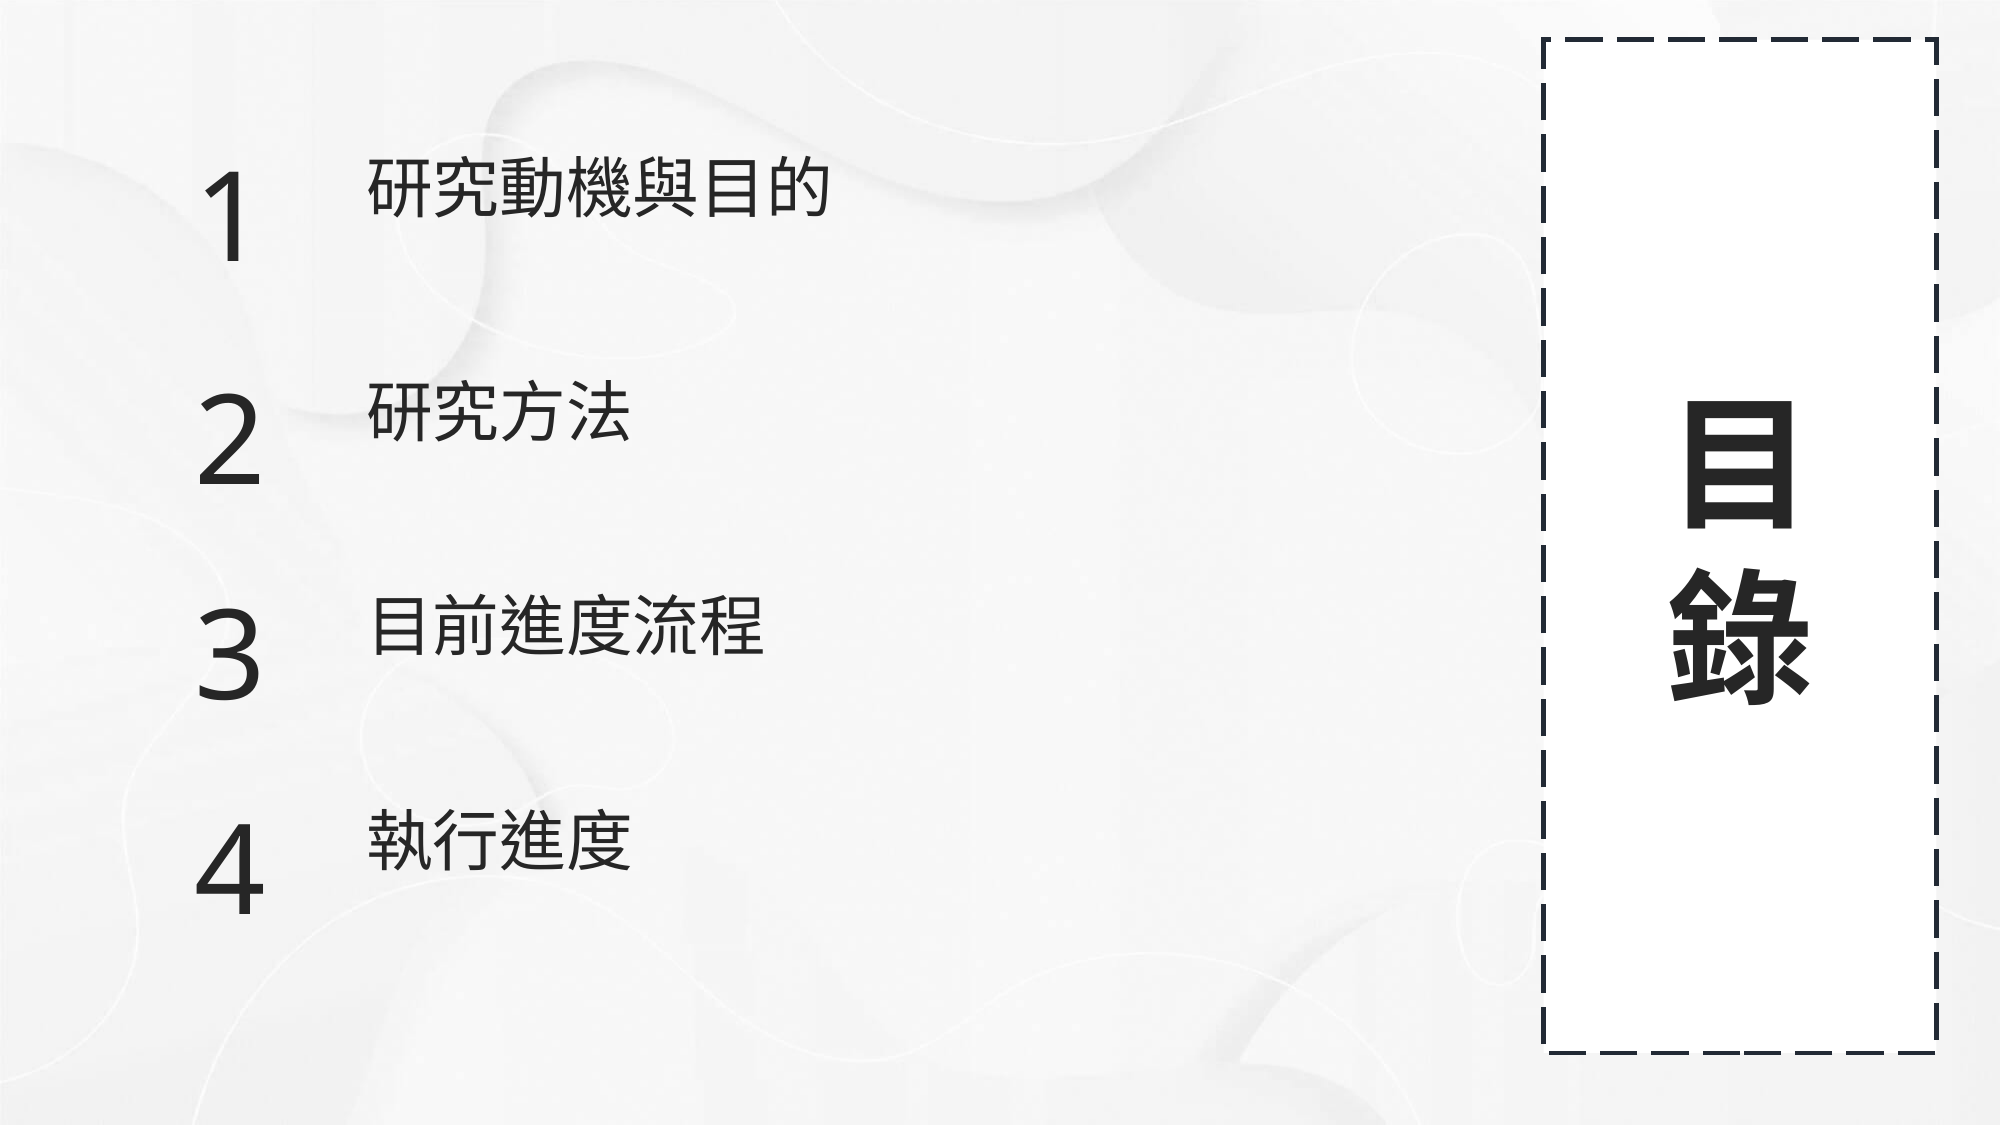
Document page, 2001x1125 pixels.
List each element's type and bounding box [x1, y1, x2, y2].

text_box [135, 91, 1177, 282]
text_box [135, 529, 1177, 720]
text_box [135, 314, 1177, 505]
text_box [135, 744, 1177, 935]
picture [0, 0, 2000, 1125]
